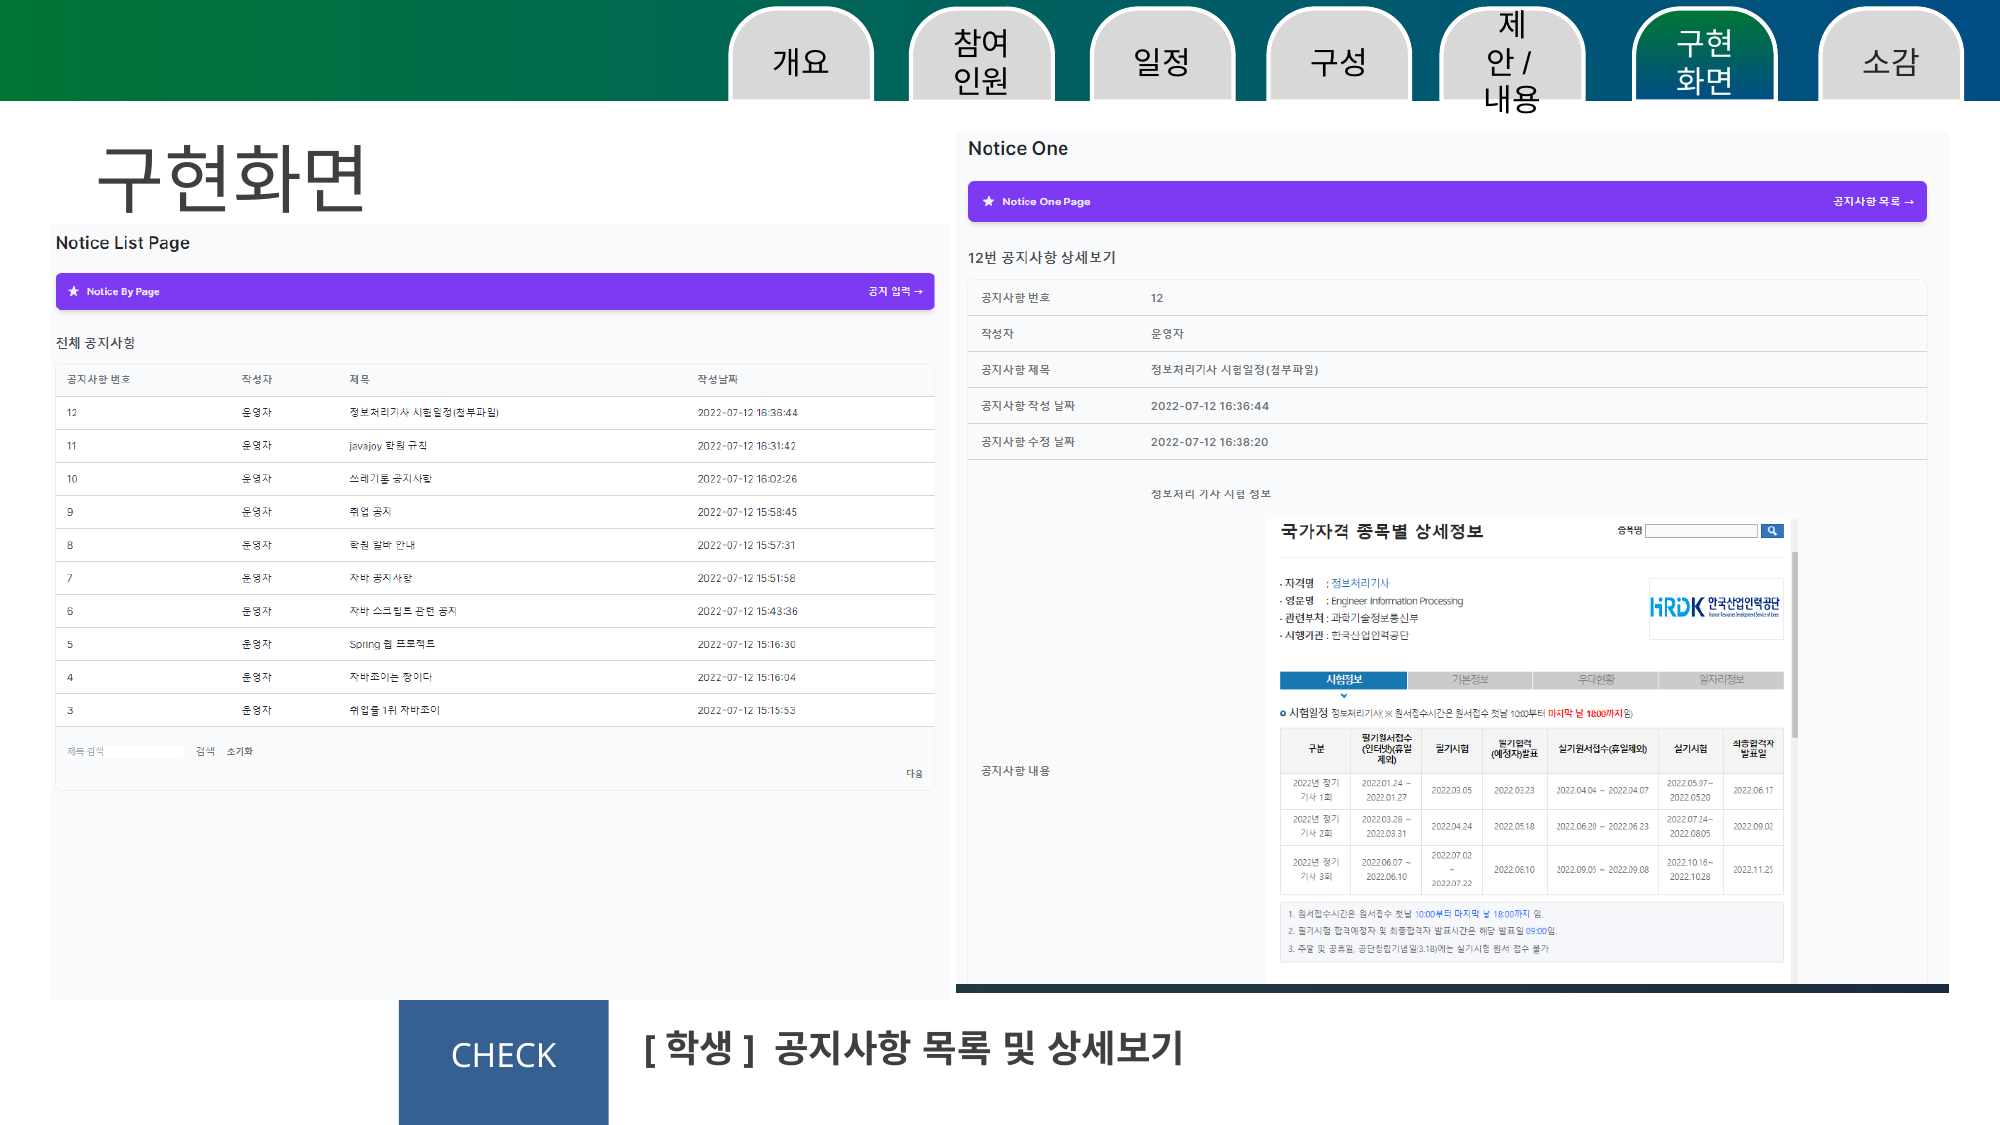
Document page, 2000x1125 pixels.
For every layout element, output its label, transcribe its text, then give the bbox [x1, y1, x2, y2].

picture [956, 132, 1949, 993]
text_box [0, 0, 2000, 102]
picture [50, 224, 952, 1000]
text_box 구현화면 [80, 125, 427, 223]
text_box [398, 1001, 1663, 1125]
